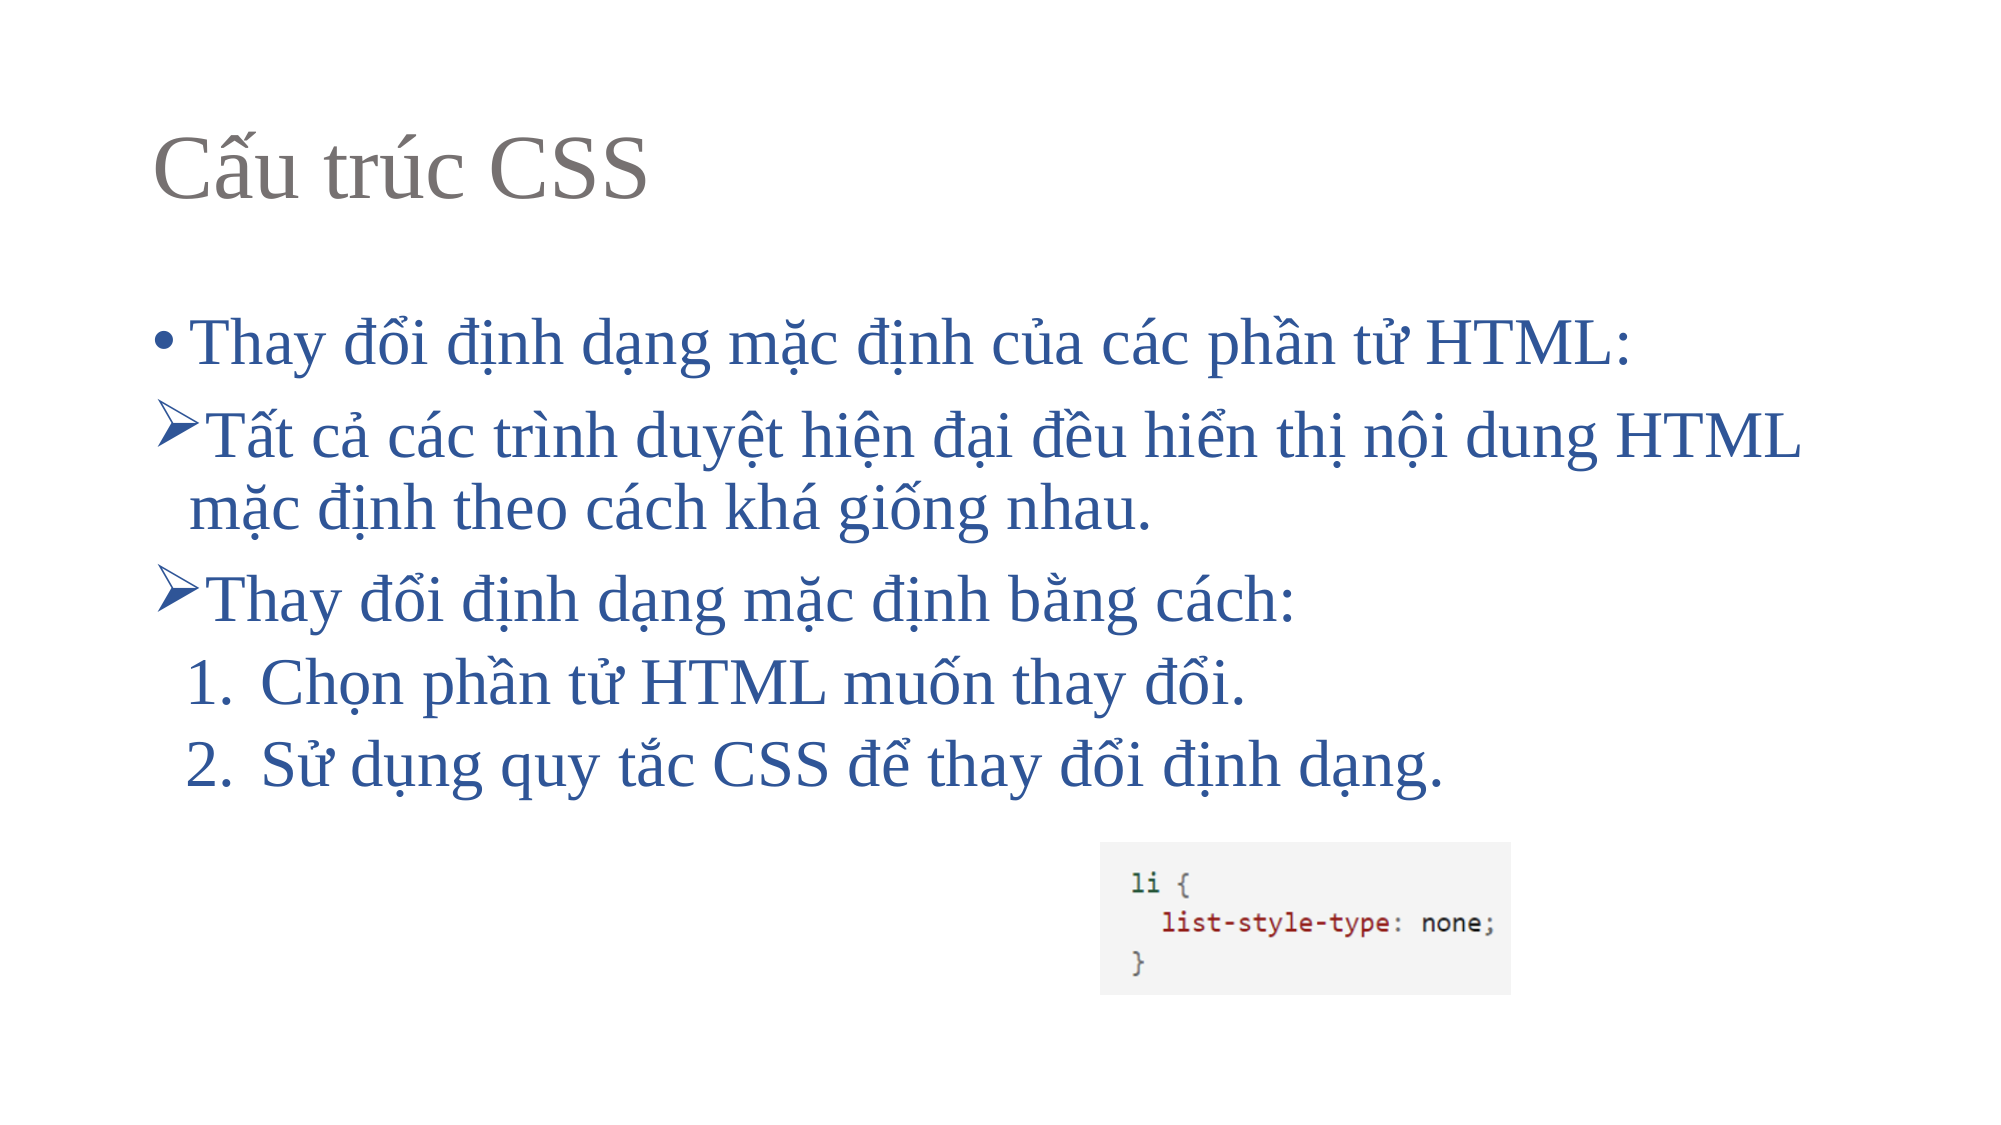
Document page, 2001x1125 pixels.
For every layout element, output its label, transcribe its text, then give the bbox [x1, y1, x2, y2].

list Thay đổi định dạng mặc định của các phần tử HTML: Tất cả các trình duyệt hiện đại đều hiển thị nội dung HTML mặc định theo cách khá giống nhau. Thay đổi định dạng mặc định bằng cách: Chọn phần tử HTML muốn thay đổi. Sử dụng quy tắc CSS để thay đổi định dạng. [137, 299, 1863, 1014]
picture [1100, 842, 1511, 995]
title Cấu trúc CSS [137, 59, 1863, 278]
